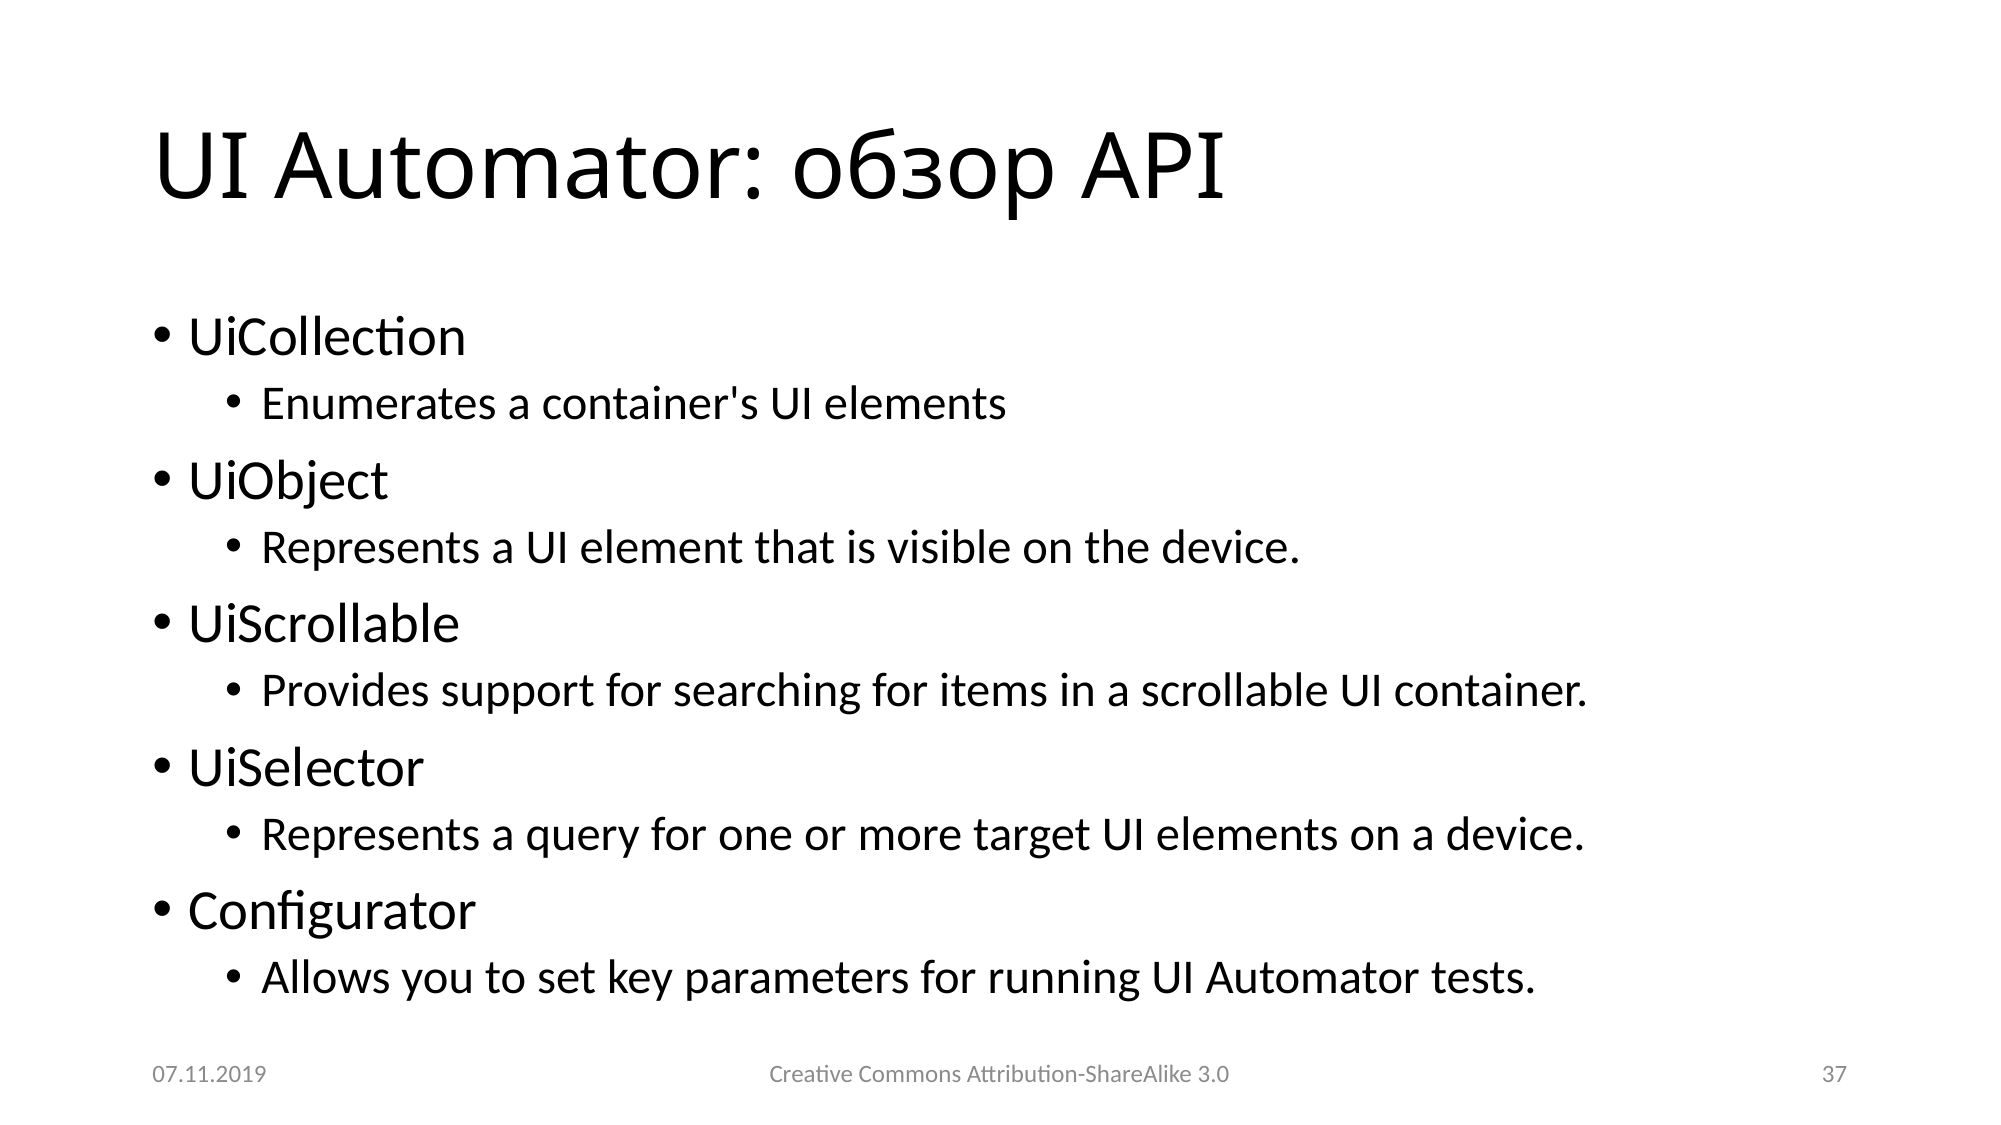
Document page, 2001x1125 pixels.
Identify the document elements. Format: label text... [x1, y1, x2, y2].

slide_number 37 [1412, 1042, 1863, 1103]
title UI Automator: обзор API [137, 59, 1863, 278]
list UiCollection Enumerates a container's UI elements UiObject Represents a UI element that is visible on the device. UiScrollable Provides support for searching for items in a scrollable UI container. UiSelector Represents a query for one or more target UI elements on a device. Configurator Allows you to set key parameters for running UI Automator tests. [137, 299, 1863, 1014]
footer Creative Commons Attribution-ShareAlike 3.0 [662, 1042, 1338, 1103]
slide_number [137, 1042, 588, 1103]
